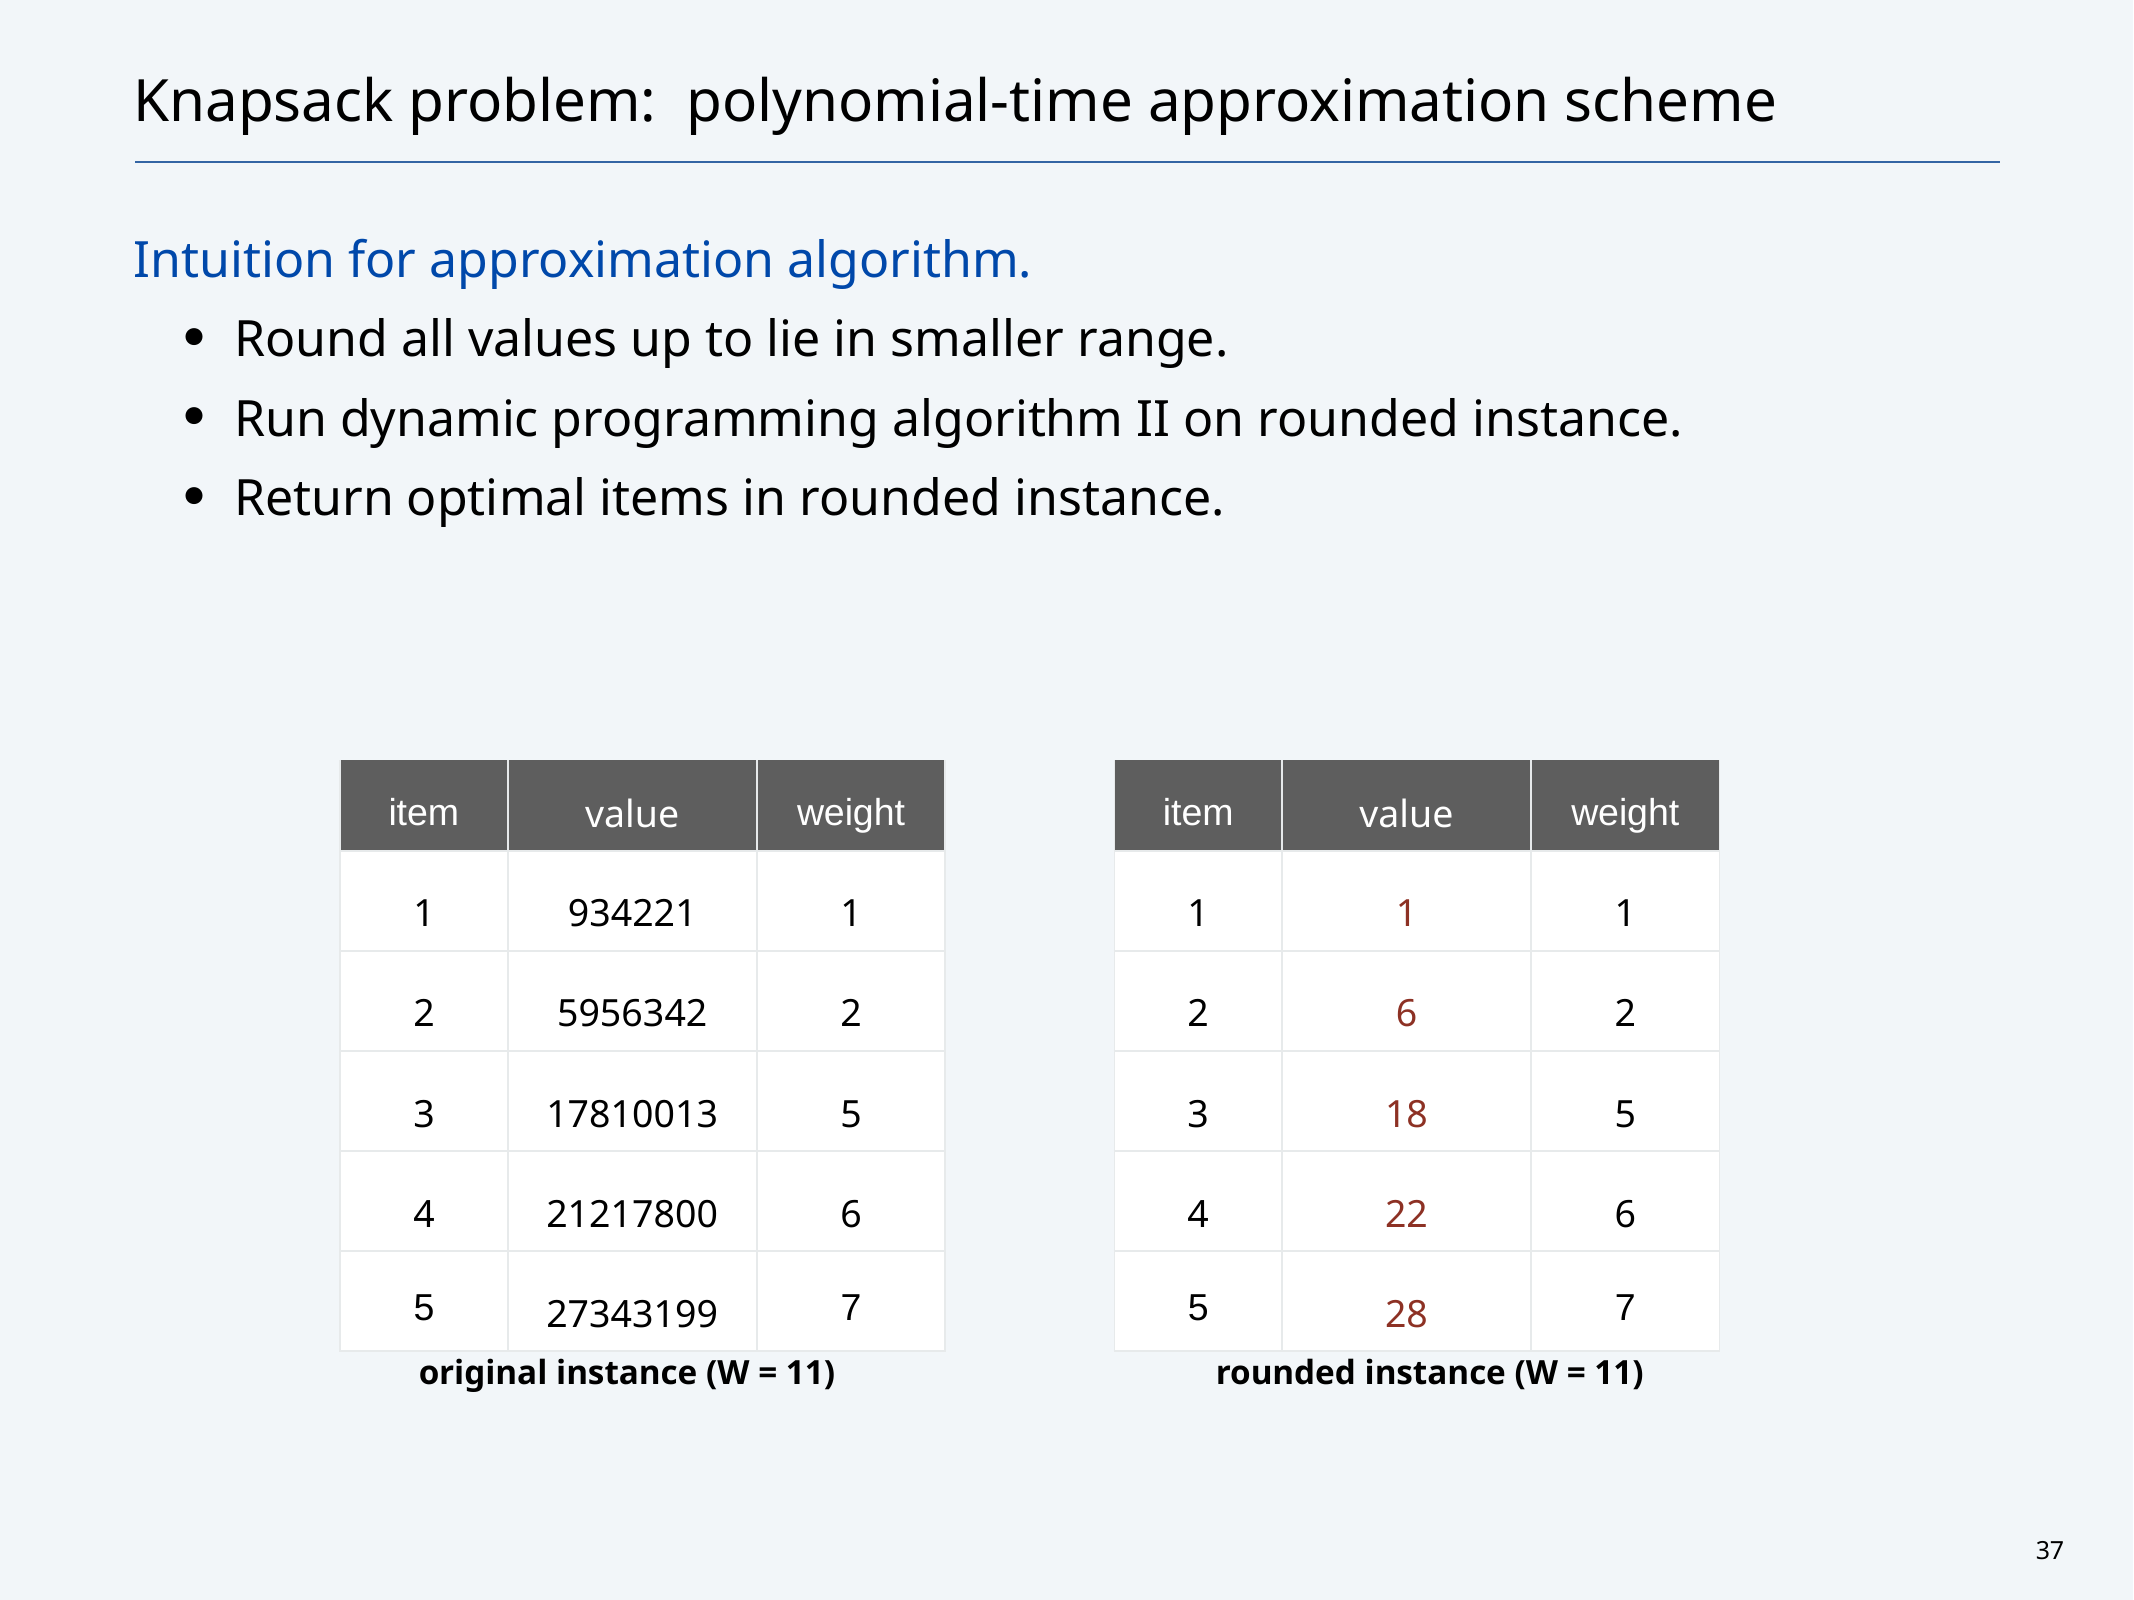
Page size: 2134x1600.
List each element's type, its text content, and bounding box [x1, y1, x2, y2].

table_cell 7 [758, 1252, 944, 1350]
table_header weight [1532, 760, 1719, 850]
table_cell 2 [1532, 952, 1719, 1050]
table_header value [1283, 760, 1530, 850]
table_cell 2 [341, 952, 507, 1050]
text_box rounded instance (W = 11) [1141, 1352, 1719, 1392]
table_cell 1 [758, 852, 944, 950]
table_cell 1 [1532, 852, 1719, 950]
table_cell 5956342 [509, 952, 756, 1050]
table_cell 6 [1283, 952, 1530, 1050]
table_cell 3 [1115, 1052, 1281, 1150]
table_cell 5 [758, 1052, 944, 1150]
slide_number 37 [2026, 1532, 2074, 1570]
table_cell 7 [1532, 1252, 1719, 1350]
table_cell 3 [341, 1052, 507, 1150]
table_header value [509, 760, 756, 850]
table_cell 2 [758, 952, 944, 1050]
table_cell 27343199 [509, 1252, 756, 1350]
text_box original instance (W = 11) [338, 1339, 916, 1392]
table_cell 4 [341, 1152, 507, 1250]
table_cell 934221 [509, 852, 756, 950]
table_header item [1115, 760, 1281, 850]
table_cell 2 [1115, 952, 1281, 1050]
table_cell 1 [1115, 852, 1281, 950]
table_cell 4 [1115, 1152, 1281, 1250]
table_cell 1 [1283, 852, 1530, 950]
title Knapsack problem: polynomial-time approximation scheme [132, 0, 2001, 134]
table_cell 18 [1283, 1052, 1530, 1150]
table_header item [341, 760, 507, 850]
table_cell 21217800 [509, 1152, 756, 1250]
list Intuition for approximation algorithm. Round all values up to lie in smaller range. Run dynamic programming algorithm II on rounded instance. Return optimal items in rounded instance. [132, 207, 2001, 1551]
table_cell 6 [1532, 1152, 1719, 1250]
table_cell 6 [758, 1152, 944, 1250]
table_header weight [758, 760, 944, 850]
table_cell 5 [341, 1252, 507, 1350]
table_cell 22 [1283, 1152, 1530, 1250]
table_cell 28 [1283, 1252, 1530, 1350]
table_cell 1 [341, 852, 507, 950]
table_cell 5 [1115, 1252, 1281, 1350]
table_cell 17810013 [509, 1052, 756, 1150]
table_cell 5 [1532, 1052, 1719, 1150]
